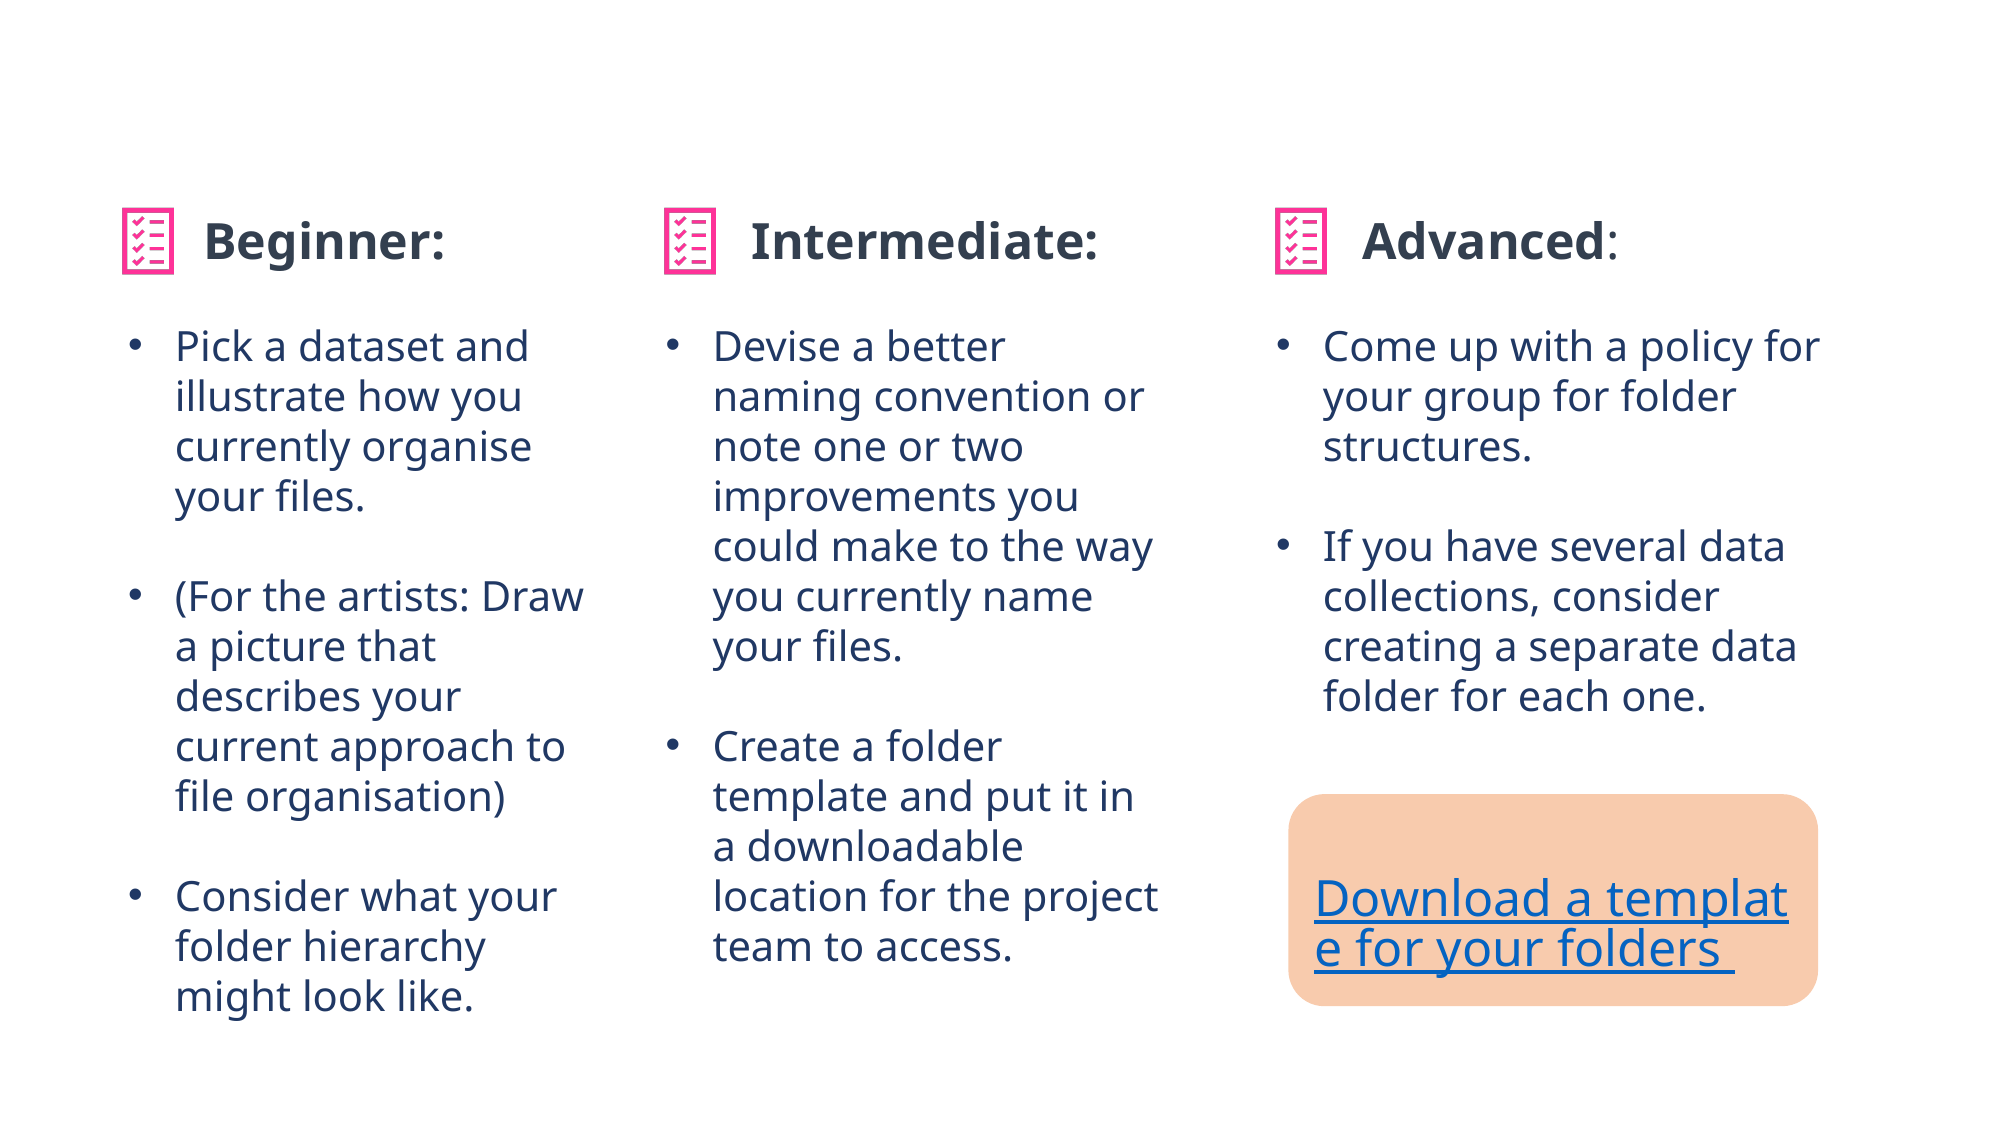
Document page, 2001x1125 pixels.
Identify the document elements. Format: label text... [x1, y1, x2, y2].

text_box Advanced: Come up with a policy for your group for folder structures. If you have several data collections, consider creating a separate data folder for each one. [1261, 201, 1850, 727]
text_box Beginner: Pick a dataset and illustrate how you currently organise your files. (For the artists: Draw a picture that describes your current approach to file organisation) Consider what your folder hierarchy might look like. [113, 201, 611, 1028]
picture [108, 201, 188, 281]
text_box Intermediate: Devise a better naming convention or note one or two improvements you could make to the way you currently name your files. Create a folder template and put it in a downloadable location for the project team to access. [650, 201, 1179, 977]
text_box Download a template for your folders [1288, 794, 1819, 1007]
picture [1261, 201, 1341, 281]
picture [650, 201, 730, 281]
